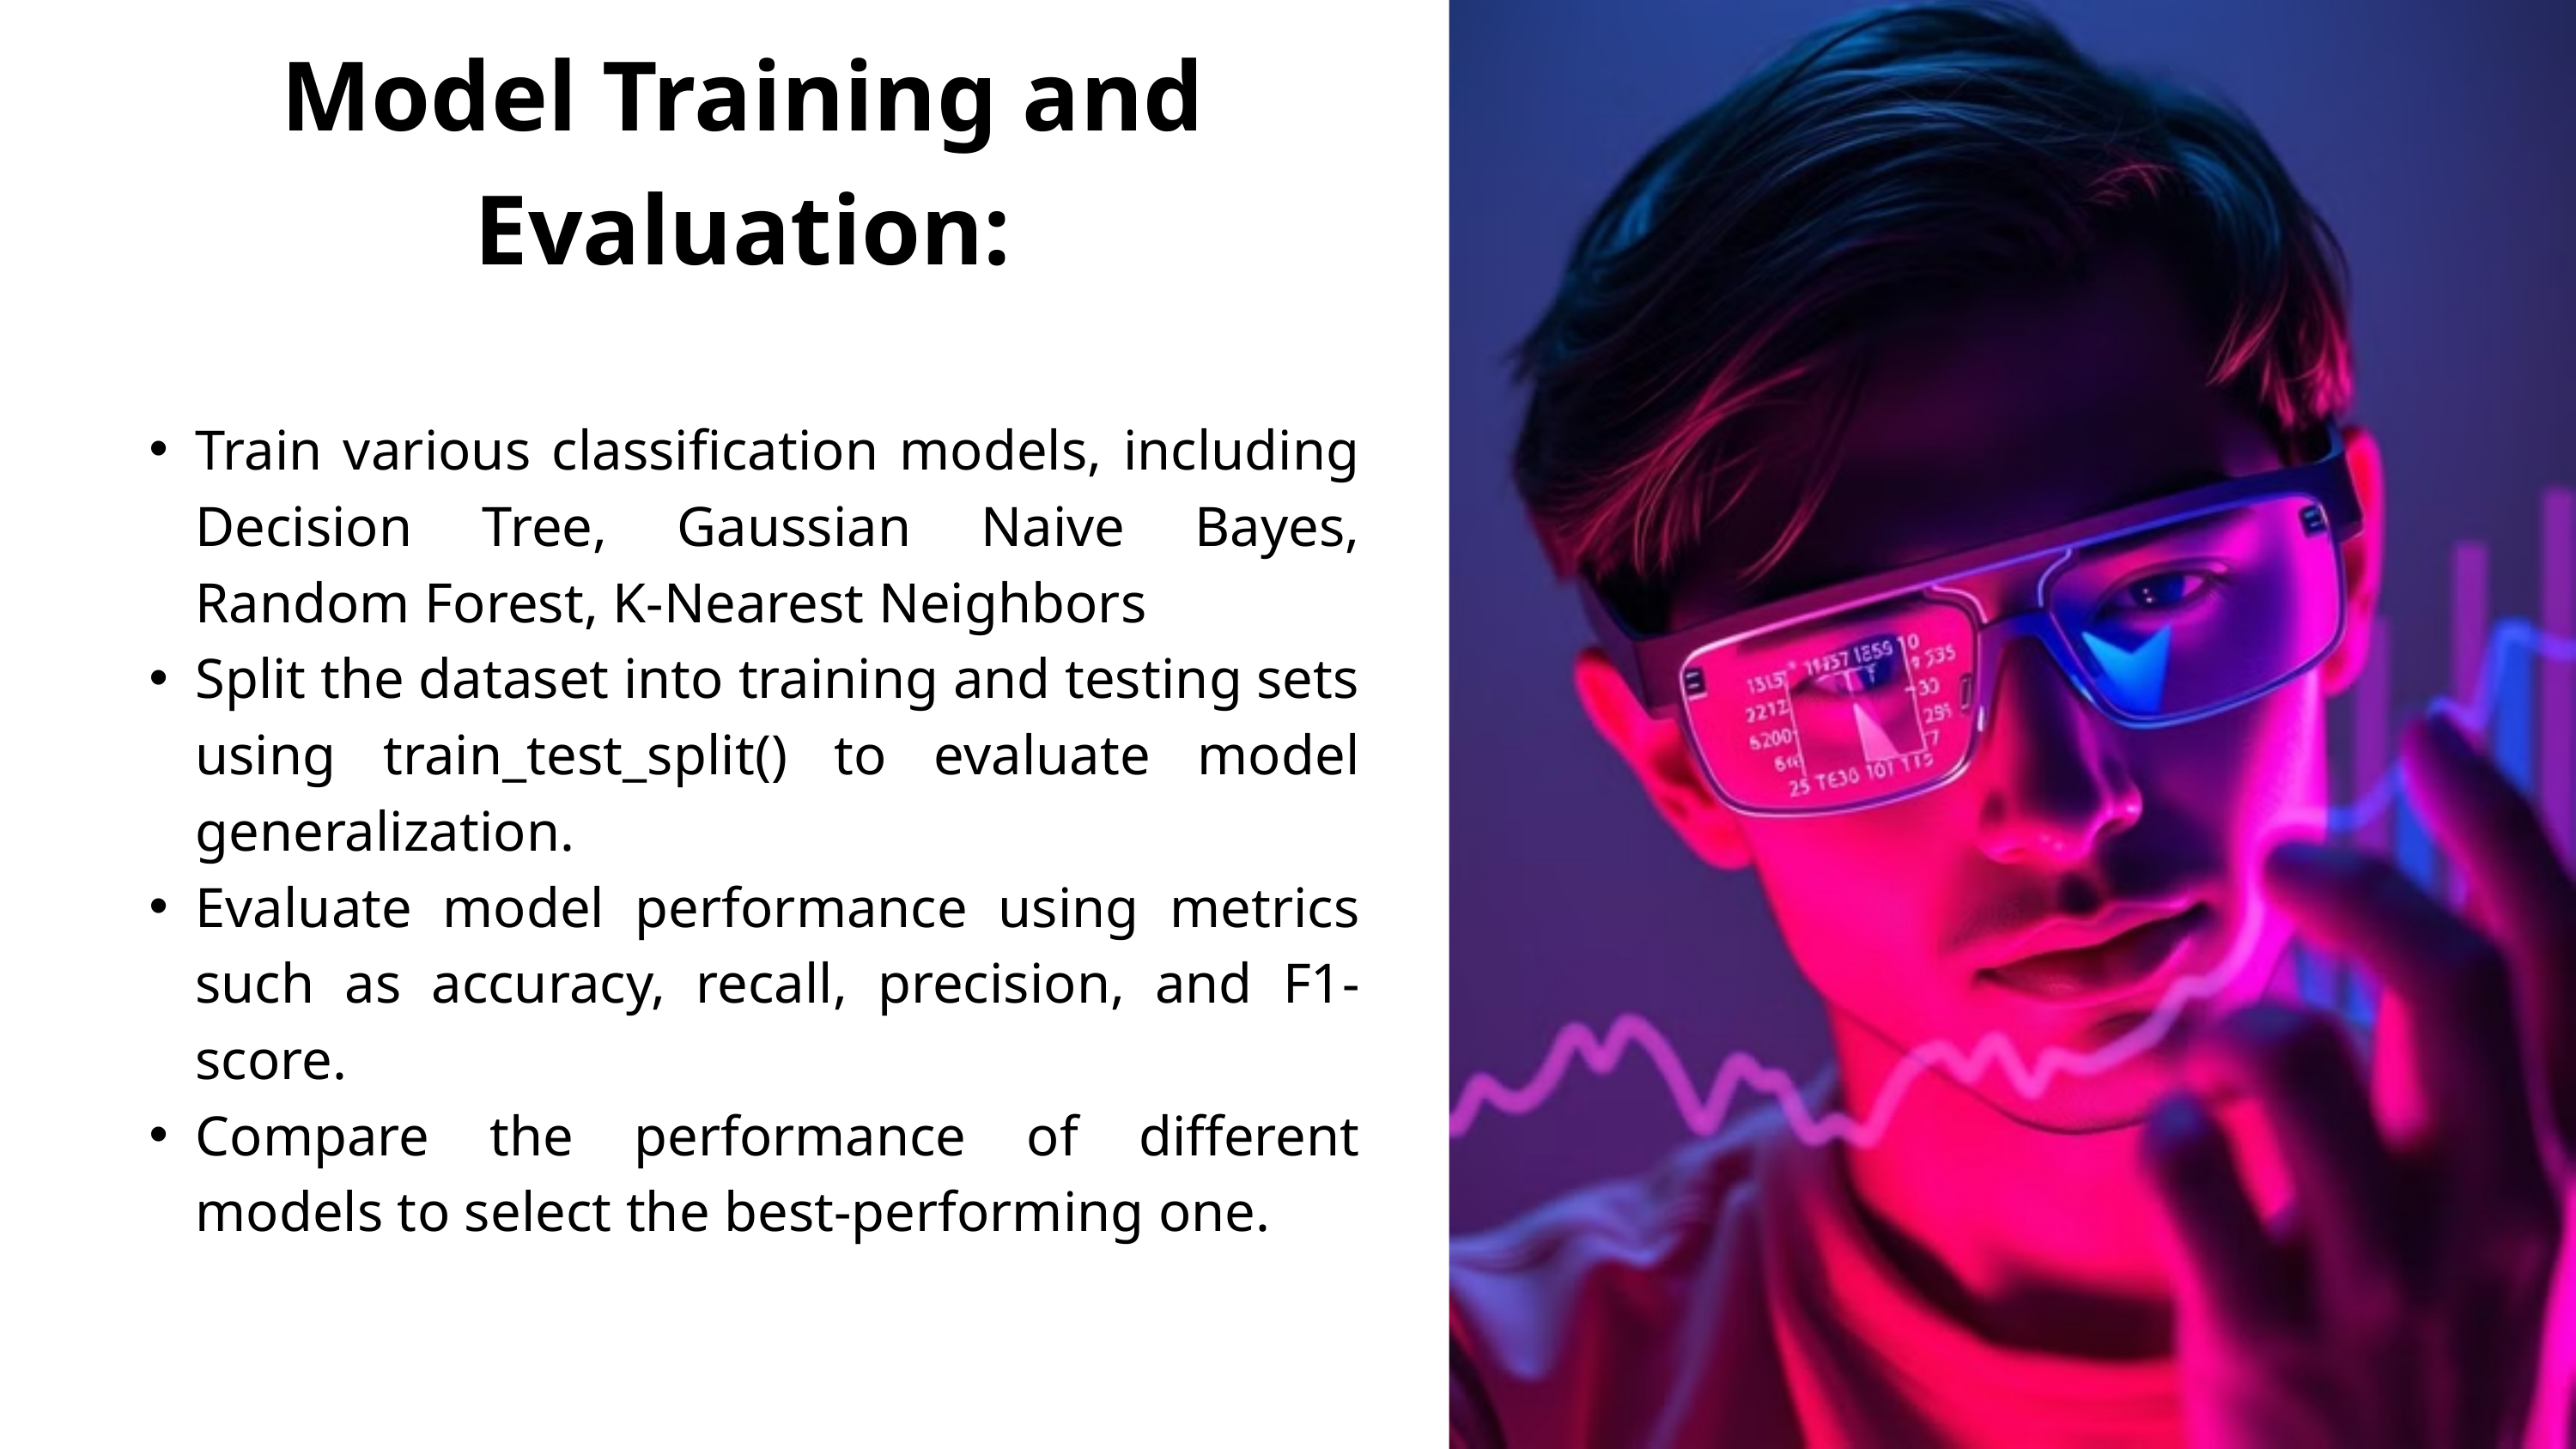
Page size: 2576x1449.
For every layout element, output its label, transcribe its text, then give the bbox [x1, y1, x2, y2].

text_box Model Training and Evaluation: [197, 15, 1288, 404]
text_box Train various classification models, including Decision Tree, Gaussian Naive Bayes, Random Forest, K-Nearest Neighbors Split the dataset into training and testing sets using train_test_split() to evaluate model generalization. Evaluate model performance using metrics such as accuracy, recall, precision, and F1-score. Compare the performance of different models to select the best-performing one. [102, 404, 1362, 1319]
text_box [1449, 0, 2576, 1449]
